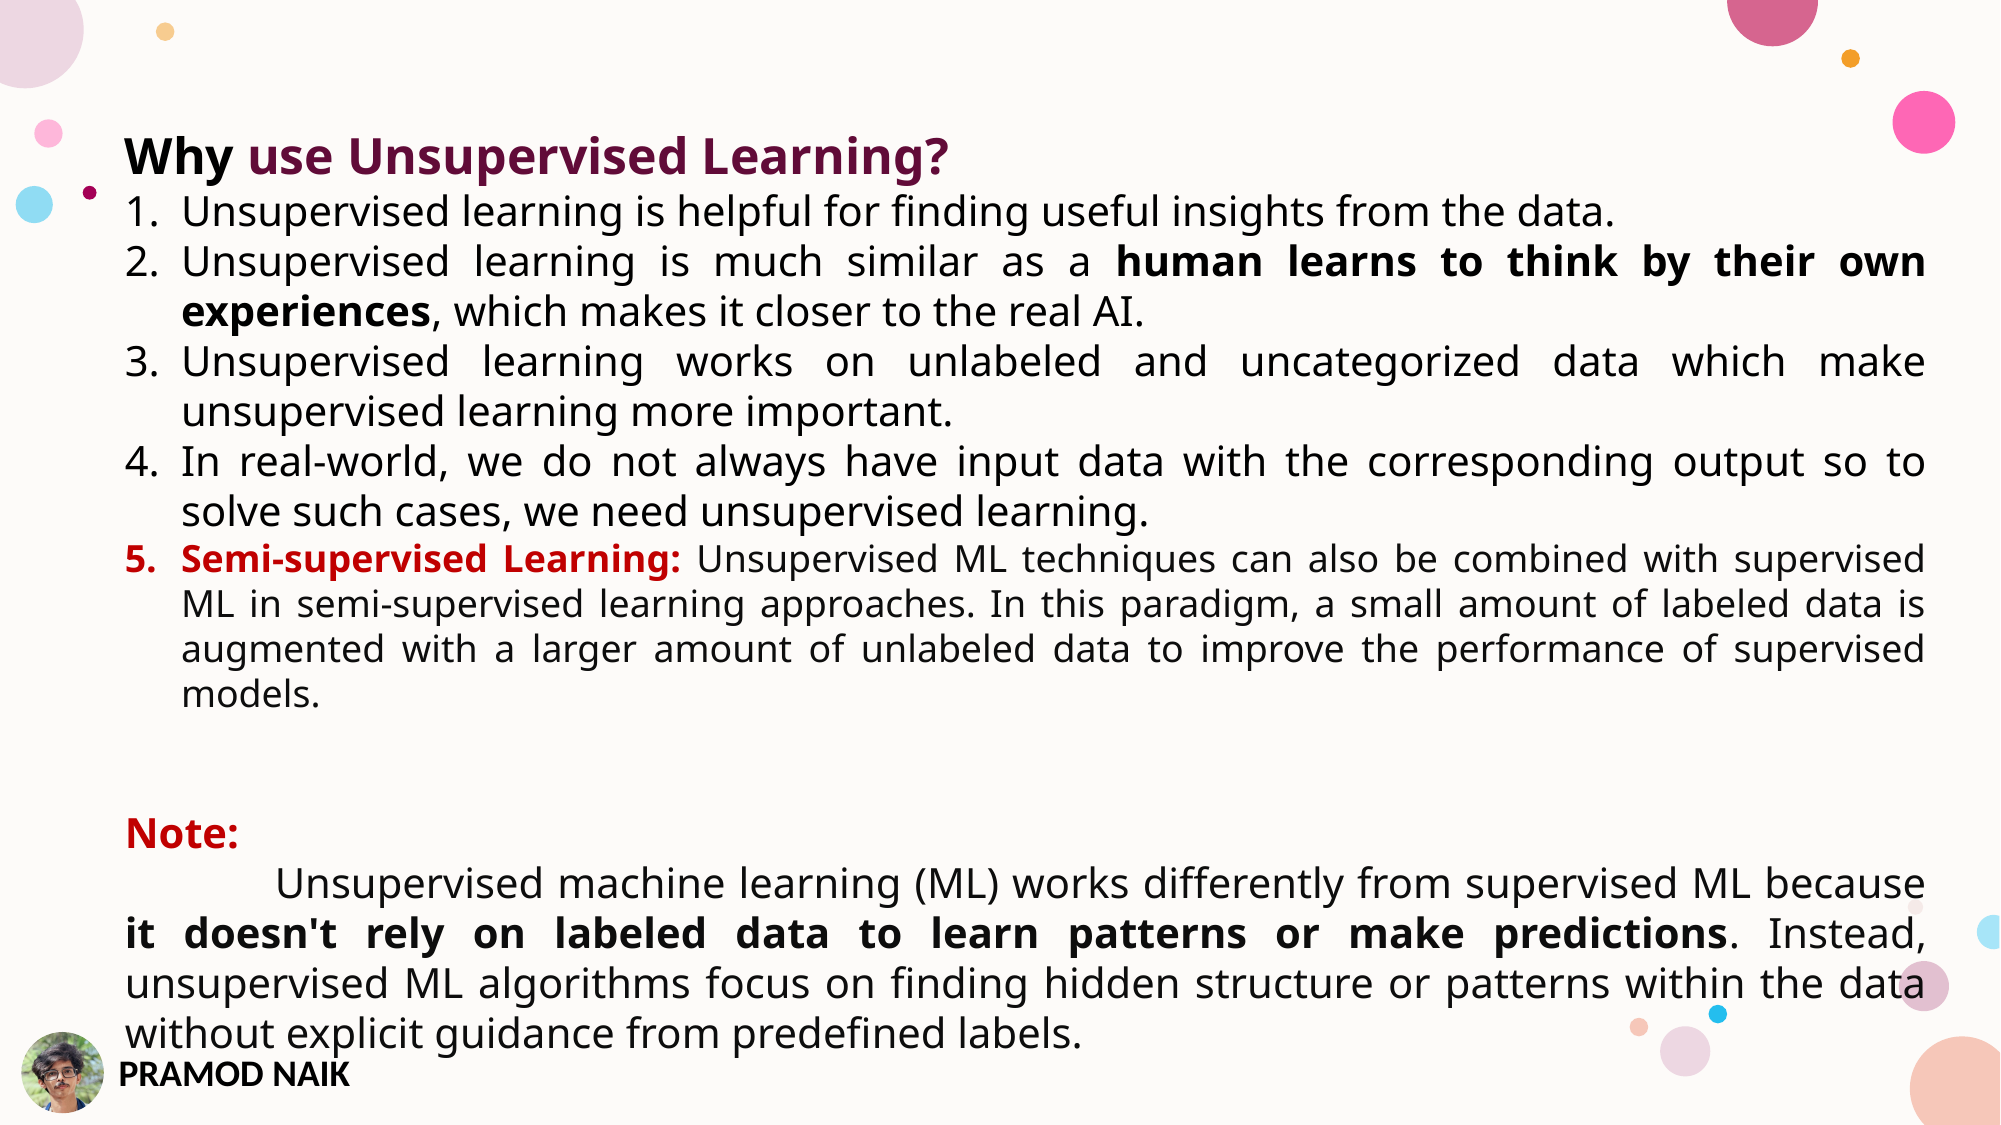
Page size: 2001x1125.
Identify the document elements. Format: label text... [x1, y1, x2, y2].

picture [21, 1031, 104, 1114]
text_box Why use Unsupervised Learning? Unsupervised learning is helpful for finding useful insights from the data. Unsupervised learning is much similar as a human learns to think by their own experiences, which makes it closer to the real AI. Unsupervised learning works on unlabeled and uncategorized data which make unsupervised learning more important. In real-world, we do not always have input data with the corresponding output so to solve such cases, we need unsupervised learning. Semi-supervised Learning: Unsupervised ML techniques can also be combined with supervised ML in semi-supervised learning approaches. In this paradigm, a small amount of labeled data is augmented with a larger amount of unlabeled data to improve the performance of supervised models. Note: Unsupervised machine learning (ML) works differently from supervised ML because it doesn't rely on labeled data to learn patterns or make predictions. Instead, unsupervised ML algorithms focus on finding hidden structure or patterns within the data without explicit guidance from predefined labels. [110, 87, 1942, 1065]
